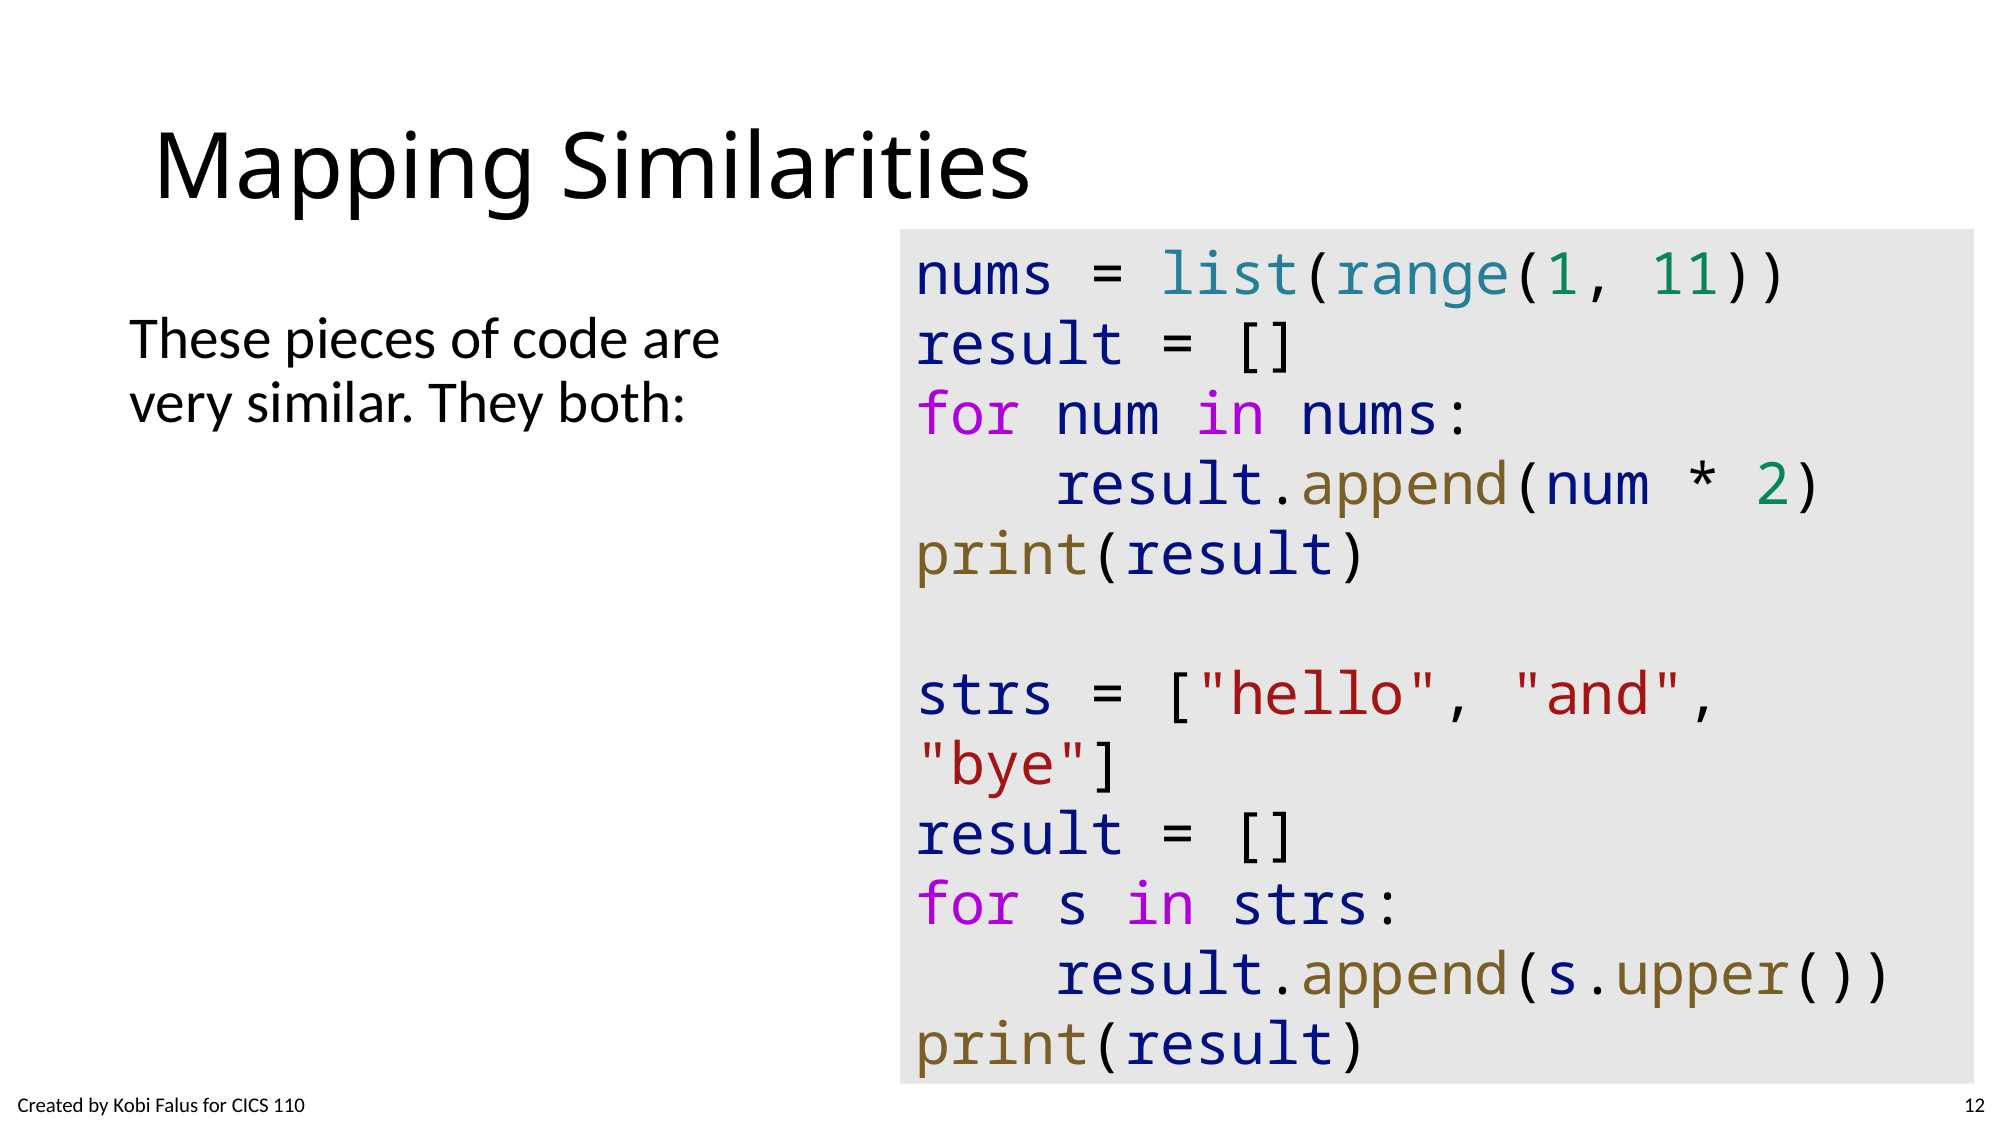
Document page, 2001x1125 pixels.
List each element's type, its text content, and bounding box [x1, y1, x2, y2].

list These pieces of code are very similar. They both: Start with 2 lists: A List to Map An Empty List Loop through the list to map Inside the loop, they always append to the empty list [114, 299, 833, 1014]
text_box nums = list(range(1, 11)) result = [] for num in nums: result.append(num * 2) print(result) strs = ["hello", "and", "bye"] result = [] for s in strs: result.append(s.upper()) print(result) [900, 229, 1975, 1084]
title Mapping Similarities [137, 59, 1863, 278]
